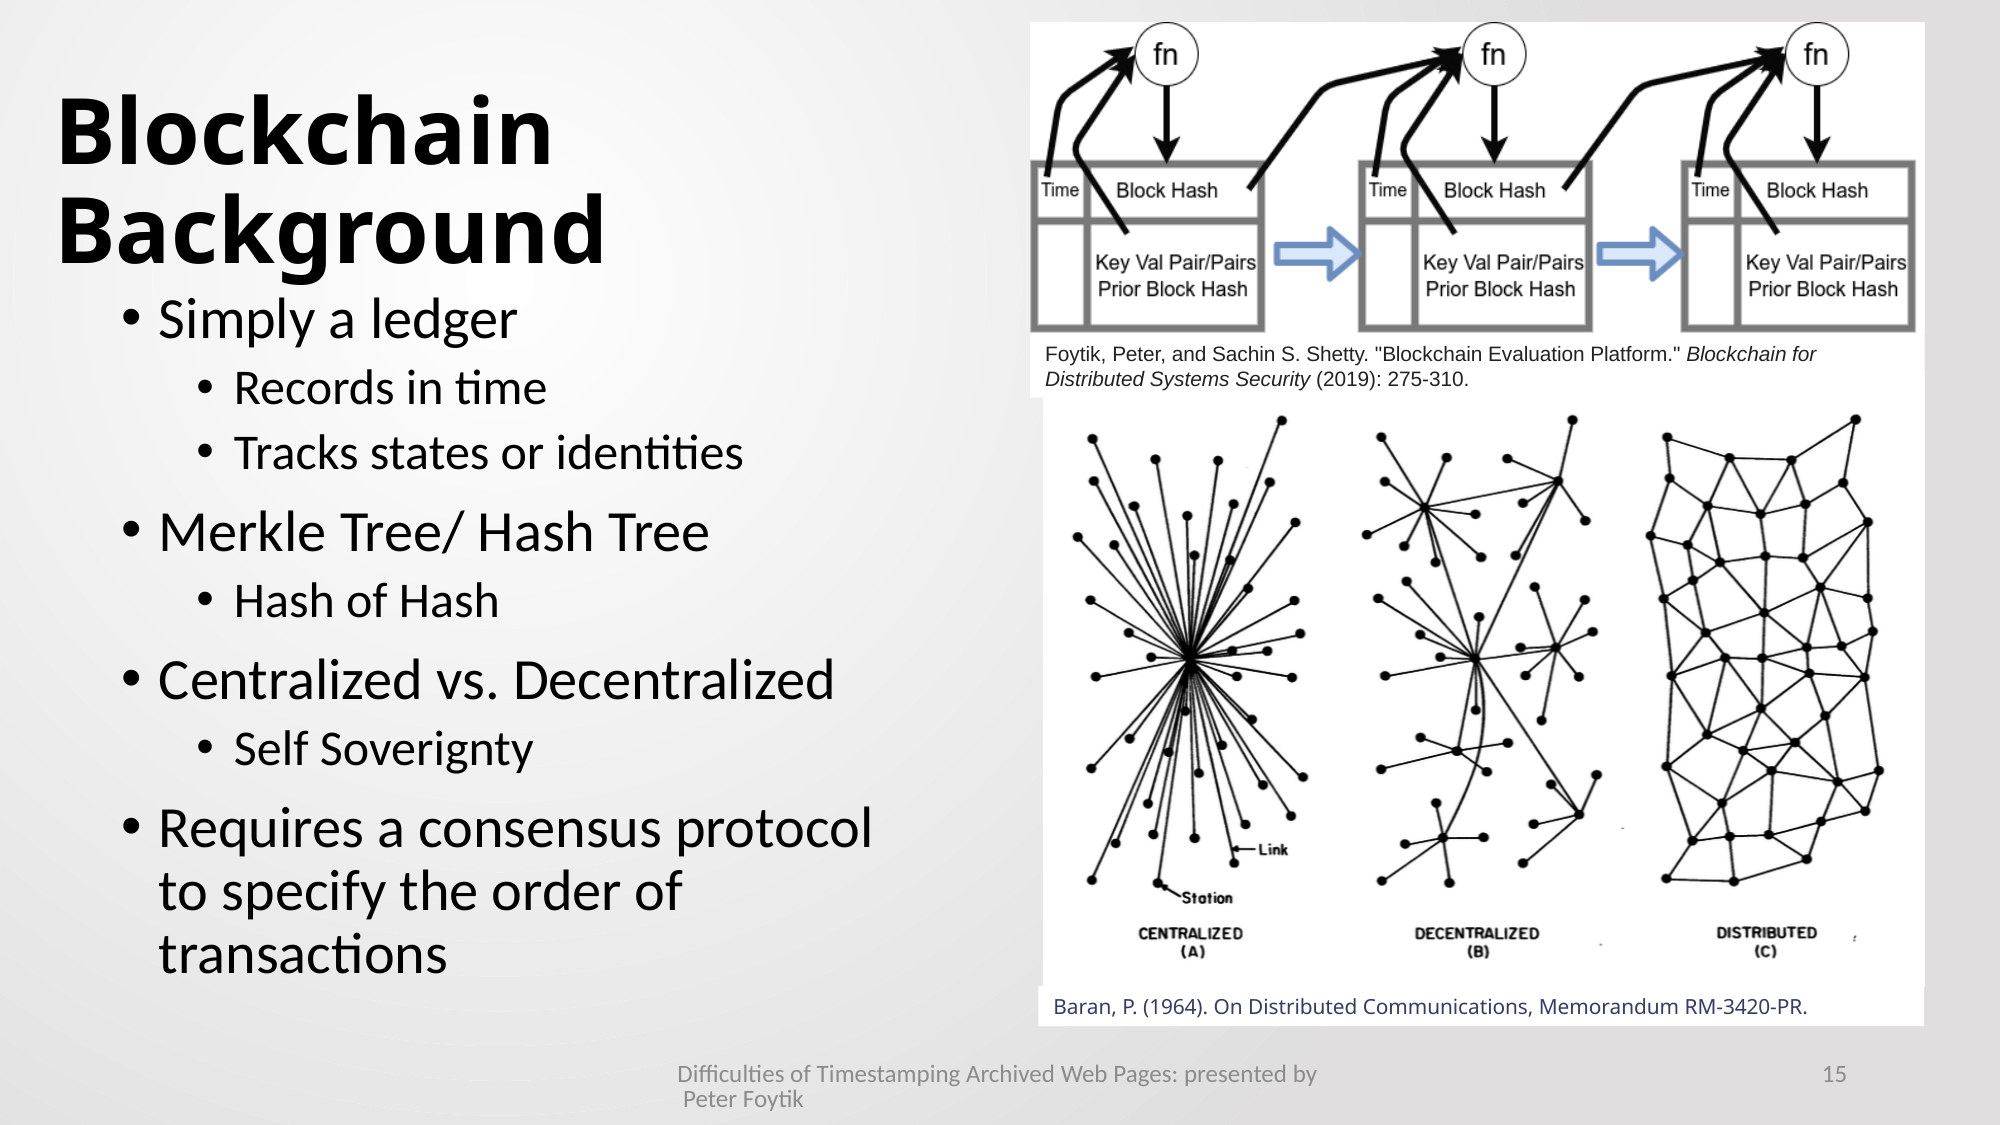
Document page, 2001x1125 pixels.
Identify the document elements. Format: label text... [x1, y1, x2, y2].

picture [1030, 21, 1925, 333]
text_box Foytik, Peter, and Sachin S. Shetty. "Blockchain Evaluation Platform." Blockchain for Distributed Systems Security (2019): 275-310. [1030, 333, 1925, 398]
footer Difficulties of Timestamping Archived Web Pages: presented by Peter Foytik [662, 1042, 1338, 1103]
list Simply a ledger Records in time Tracks states or identities Merkle Tree/ Hash Tree Hash of Hash Centralized vs. Decentralized Self Soverignty Requires a consensus protocol to specify the order of transactions [106, 281, 947, 1028]
text_box Baran, P. (1964). On Distributed Communications, Memorandum RM-3420-PR. [1038, 986, 1925, 1027]
picture [1043, 371, 1925, 987]
slide_number 15 [1412, 1042, 1863, 1103]
title Blockchain Background [39, 56, 1021, 313]
